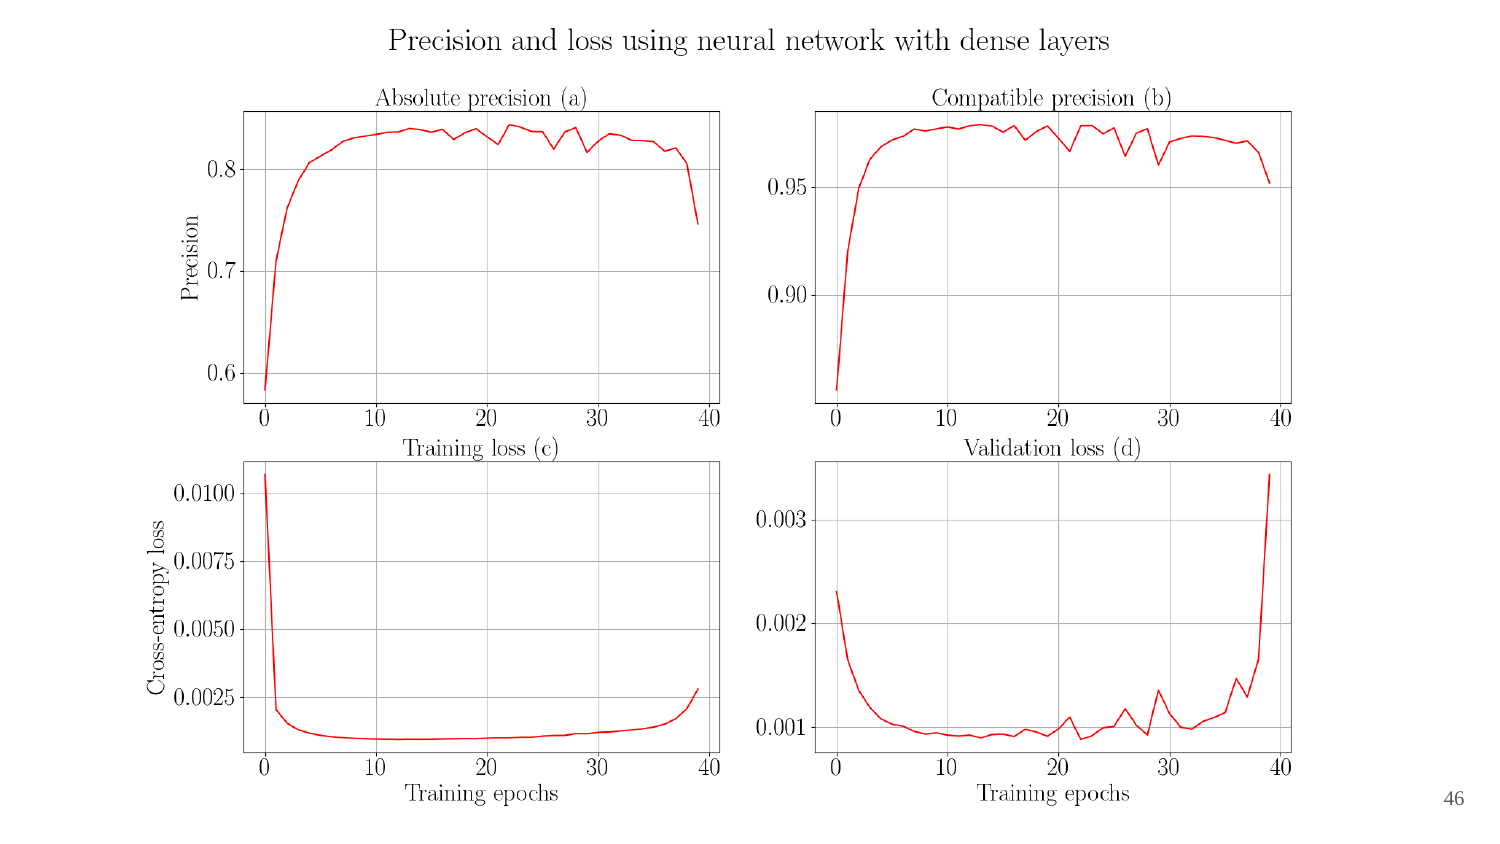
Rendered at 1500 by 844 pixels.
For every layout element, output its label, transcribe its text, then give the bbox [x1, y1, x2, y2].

picture [73, 11, 1427, 844]
slide_number ‹#› [1432, 764, 1480, 830]
